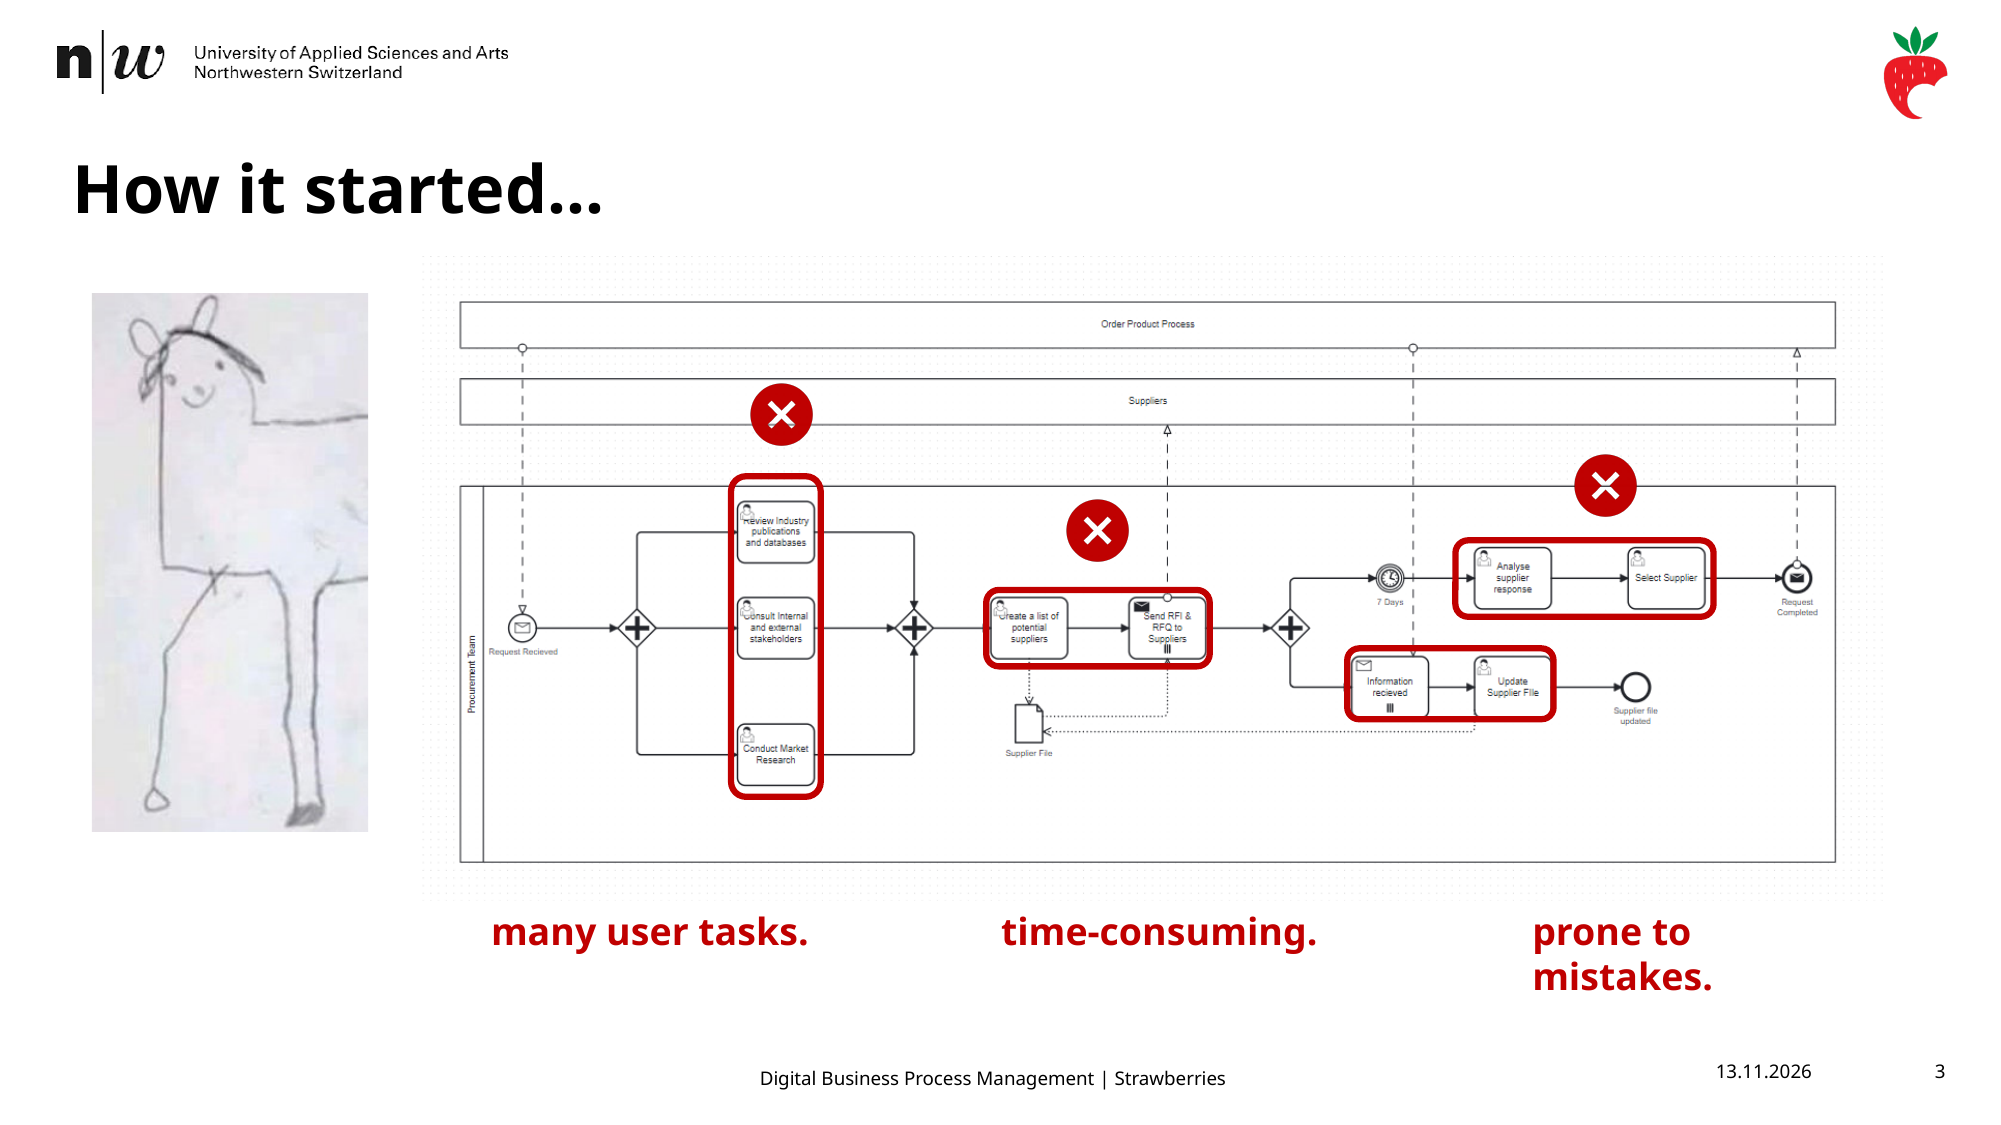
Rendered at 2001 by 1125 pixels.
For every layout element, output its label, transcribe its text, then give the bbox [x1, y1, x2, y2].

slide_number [1450, 1042, 1827, 1103]
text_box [420, 256, 1889, 901]
picture [1868, 16, 1973, 120]
picture [91, 293, 369, 832]
slide_number 3 [1893, 1042, 1961, 1103]
text_box many user tasks. [476, 901, 852, 961]
title How it started… [57, 131, 1812, 234]
footer Digital Business Process Management | Strawberries [678, 1047, 1307, 1111]
picture [57, 30, 508, 94]
text_box prone to mistakes. [1517, 900, 1894, 1006]
text_box time-consuming. [986, 901, 1362, 961]
